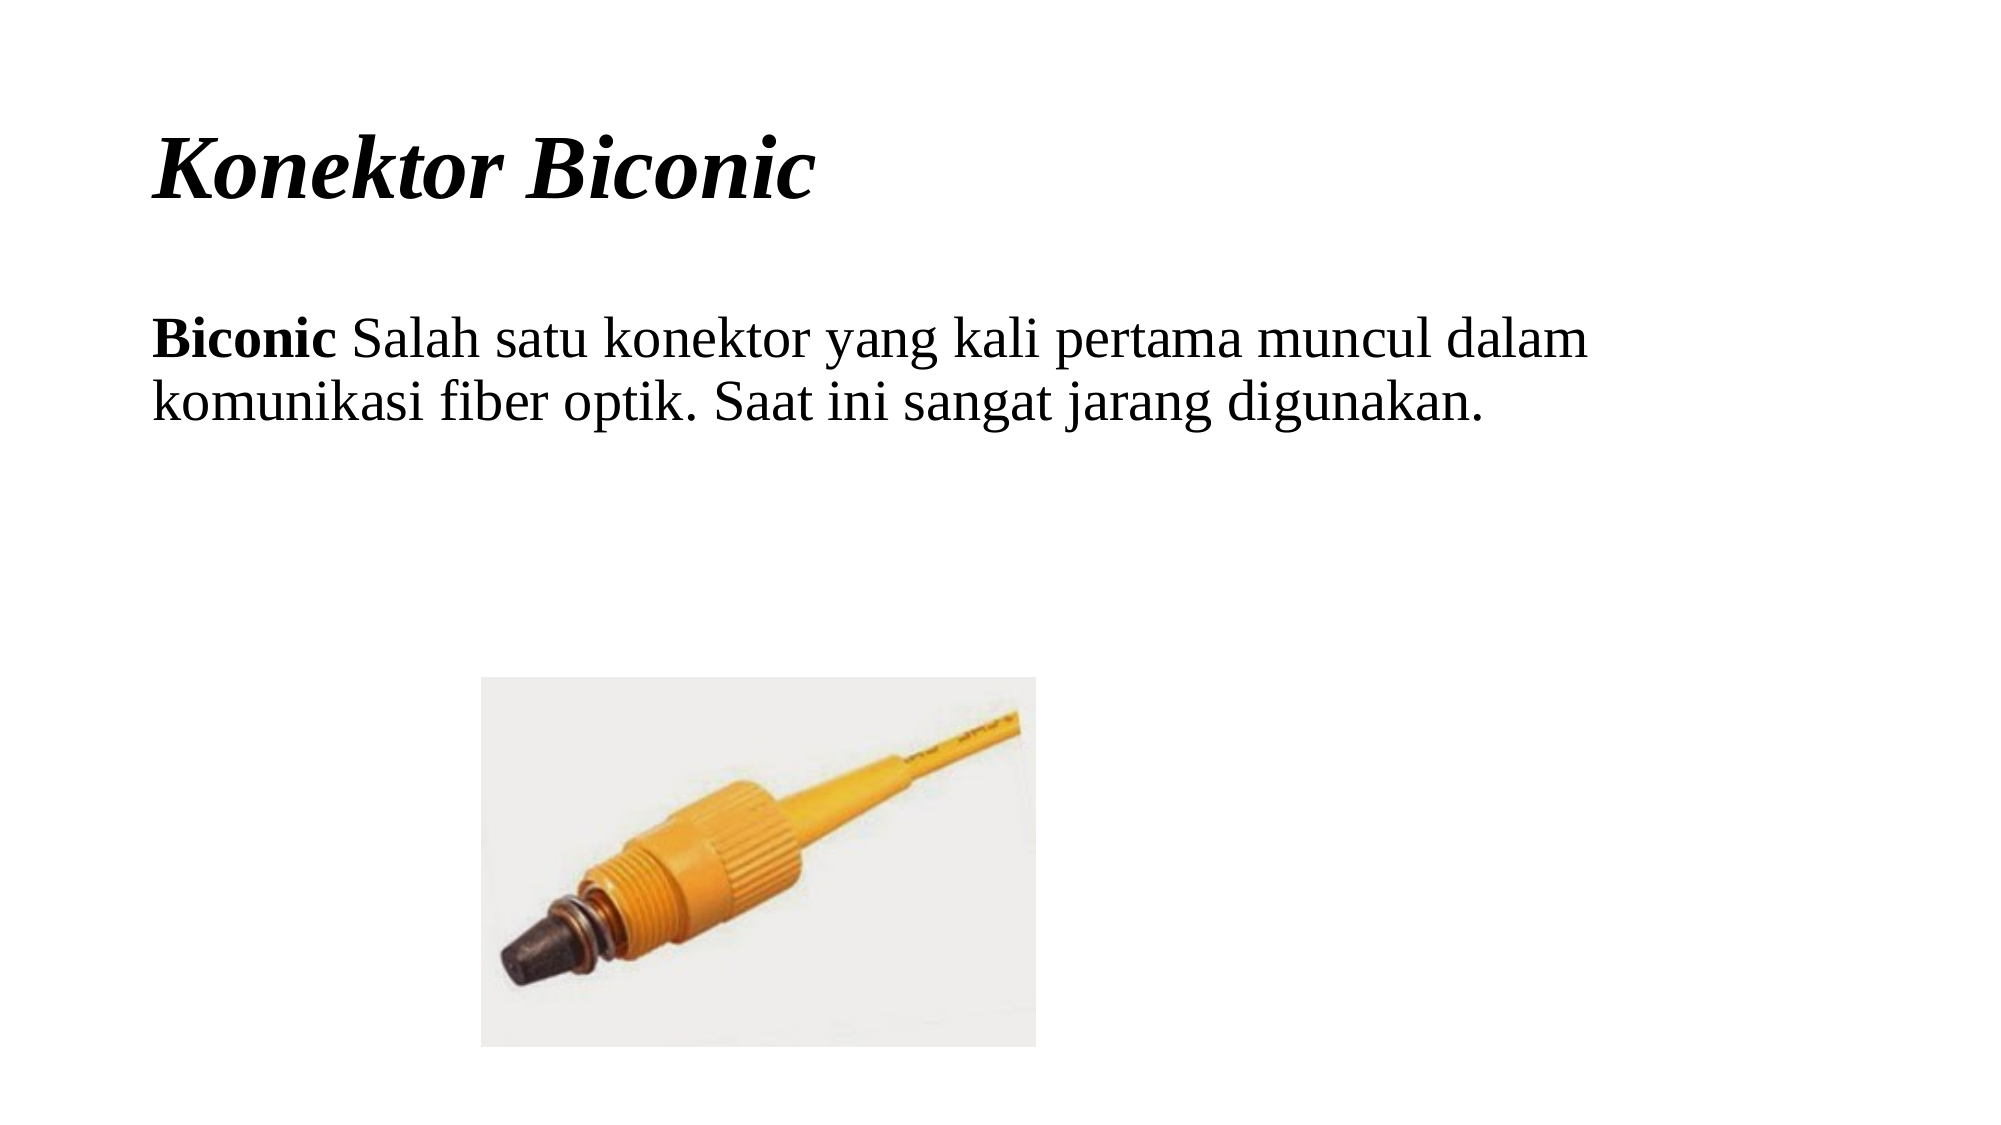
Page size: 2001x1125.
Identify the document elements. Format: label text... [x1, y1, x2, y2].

list Biconic Salah satu konektor yang kali pertama muncul dalam komunikasi fiber optik. Saat ini sangat jarang digunakan. [137, 299, 1863, 1014]
picture [481, 677, 1036, 1047]
title Konektor Biconic [137, 59, 1863, 278]
